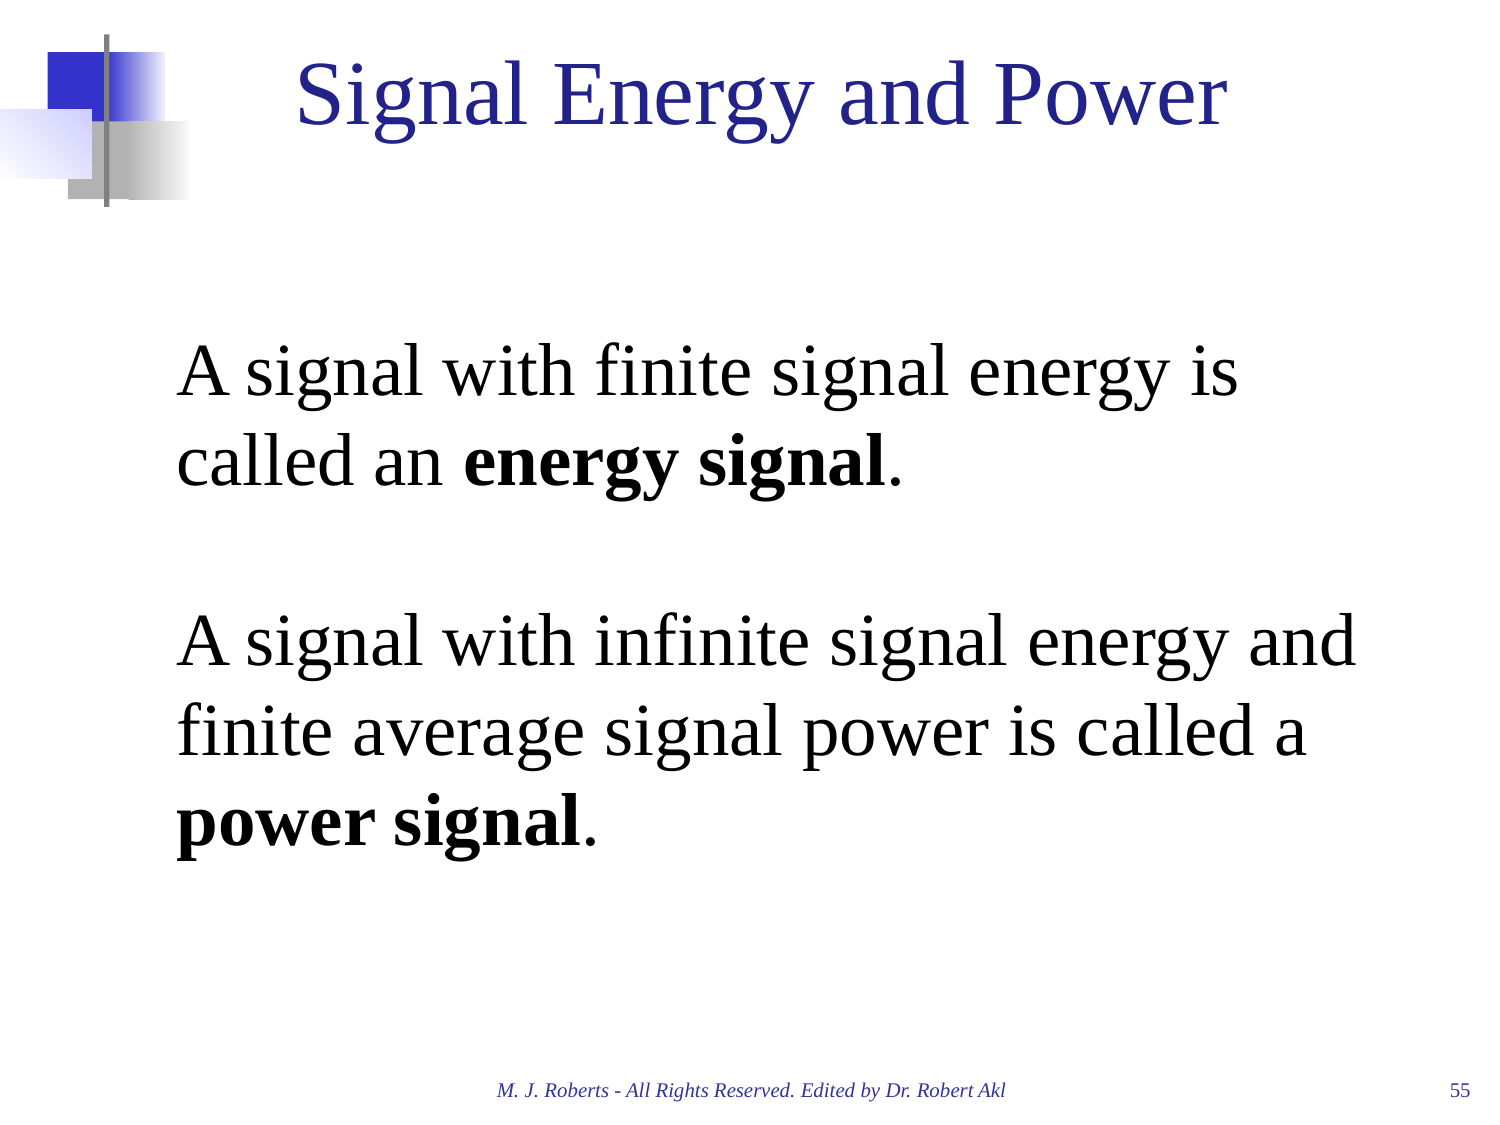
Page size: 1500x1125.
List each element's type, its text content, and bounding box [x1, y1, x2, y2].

text_box ‹#› [1173, 1068, 1486, 1119]
text_box M. J. Roberts - All Rights Reserved. Edited by Dr. Robert Akl [453, 1068, 1050, 1119]
text_box Signal Energy and Power [124, 24, 1400, 150]
text_box A signal with finite signal energy is called an energy signal. A signal with infinite signal energy and finite average signal power is called a power signal. [161, 312, 1398, 869]
